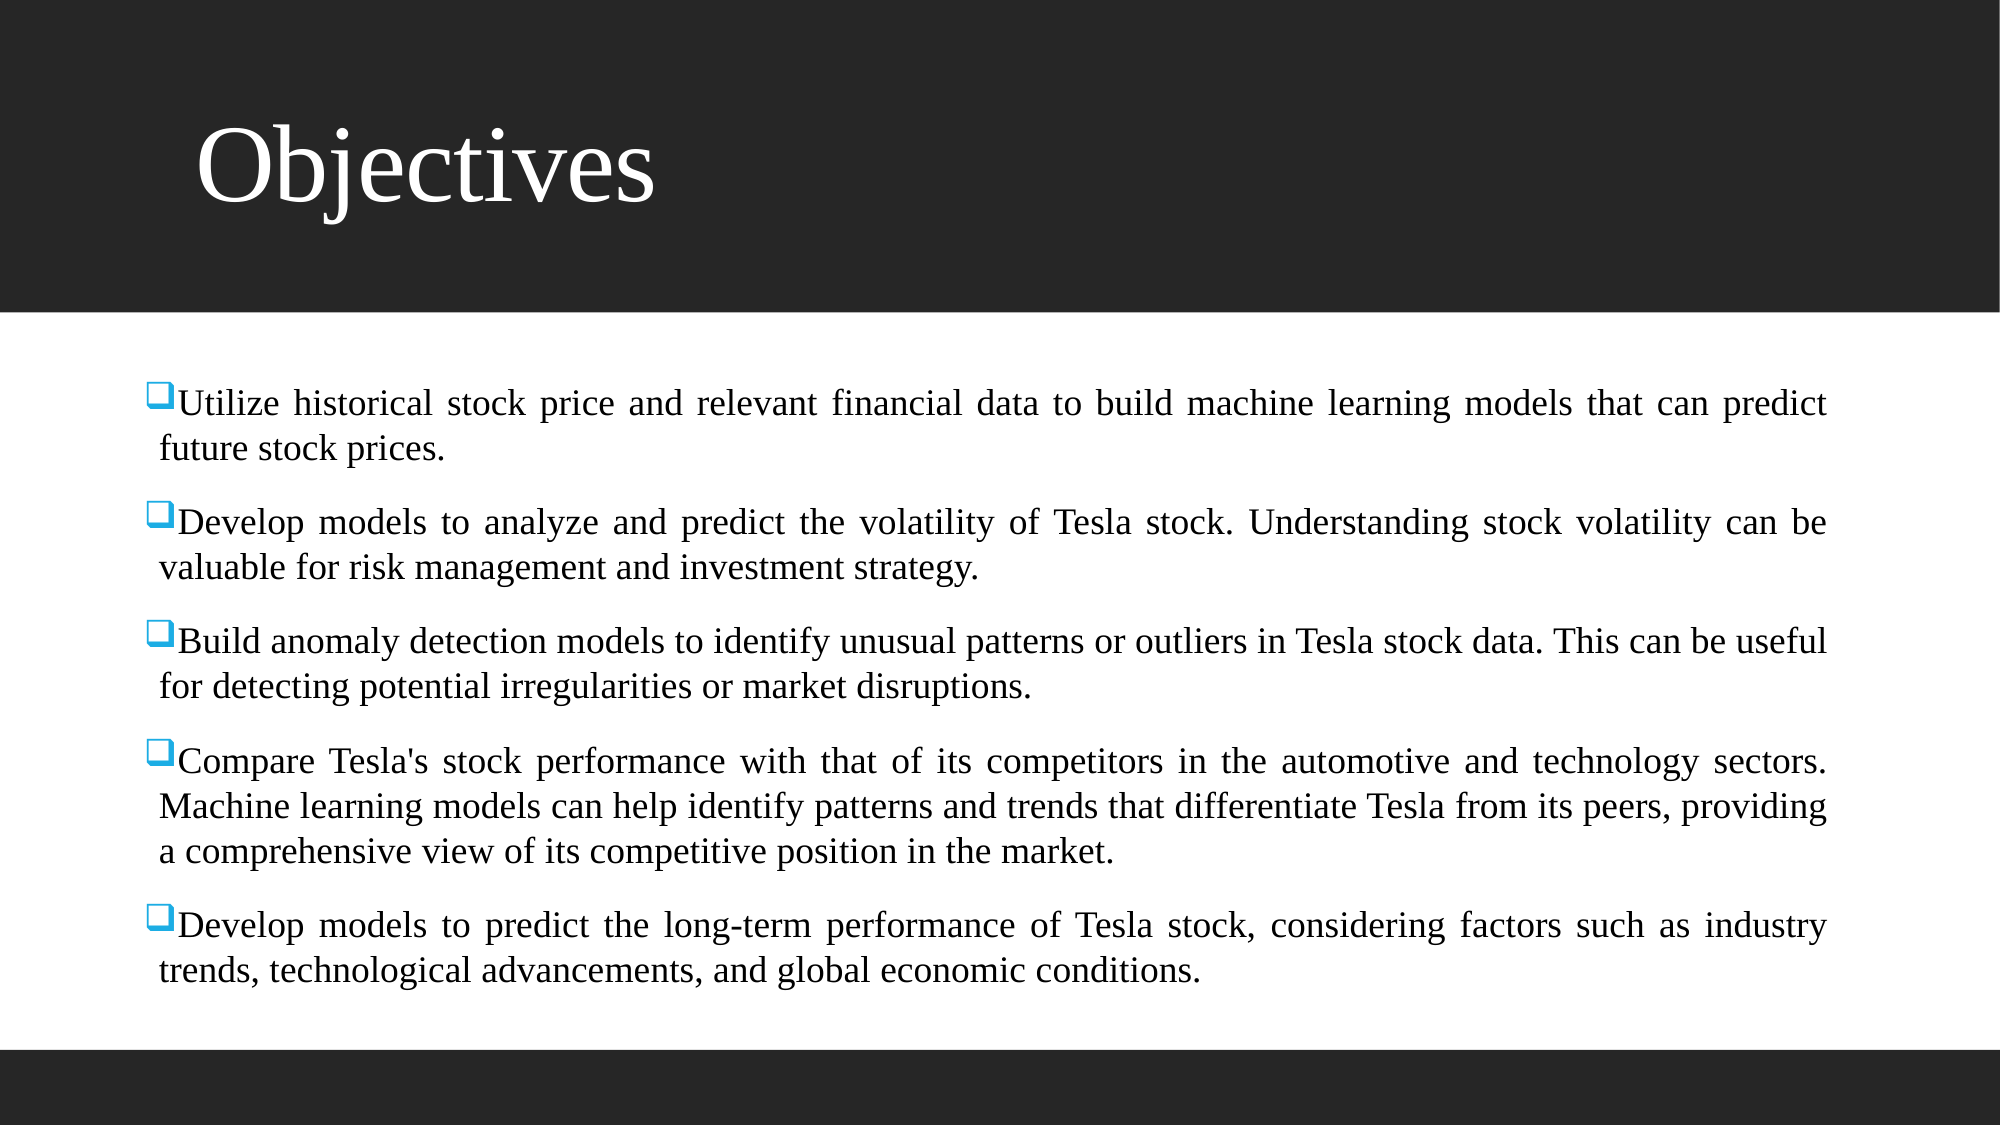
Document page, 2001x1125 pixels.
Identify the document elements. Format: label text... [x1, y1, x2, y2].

list Utilize historical stock price and relevant financial data to build machine learning models that can predict future stock prices. Develop models to analyze and predict the volatility of Tesla stock. Understanding stock volatility can be valuable for risk management and investment strategy. Build anomaly detection models to identify unusual patterns or outliers in Tesla stock data. This can be useful for detecting potential irregularities or market disruptions. Compare Tesla's stock performance with that of its competitors in the automotive and technology sectors. Machine learning models can help identify patterns and trends that differentiate Tesla from its peers, providing a comprehensive view of its competitive position in the market. Develop models to predict the long-term performance of Tesla stock, considering factors such as industry trends, technological advancements, and global economic conditions. [143, 370, 1830, 927]
text_box [0, 314, 2000, 1049]
text_box [0, 0, 2000, 314]
text_box [0, 1049, 2000, 1125]
title Objectives [180, 47, 1830, 285]
